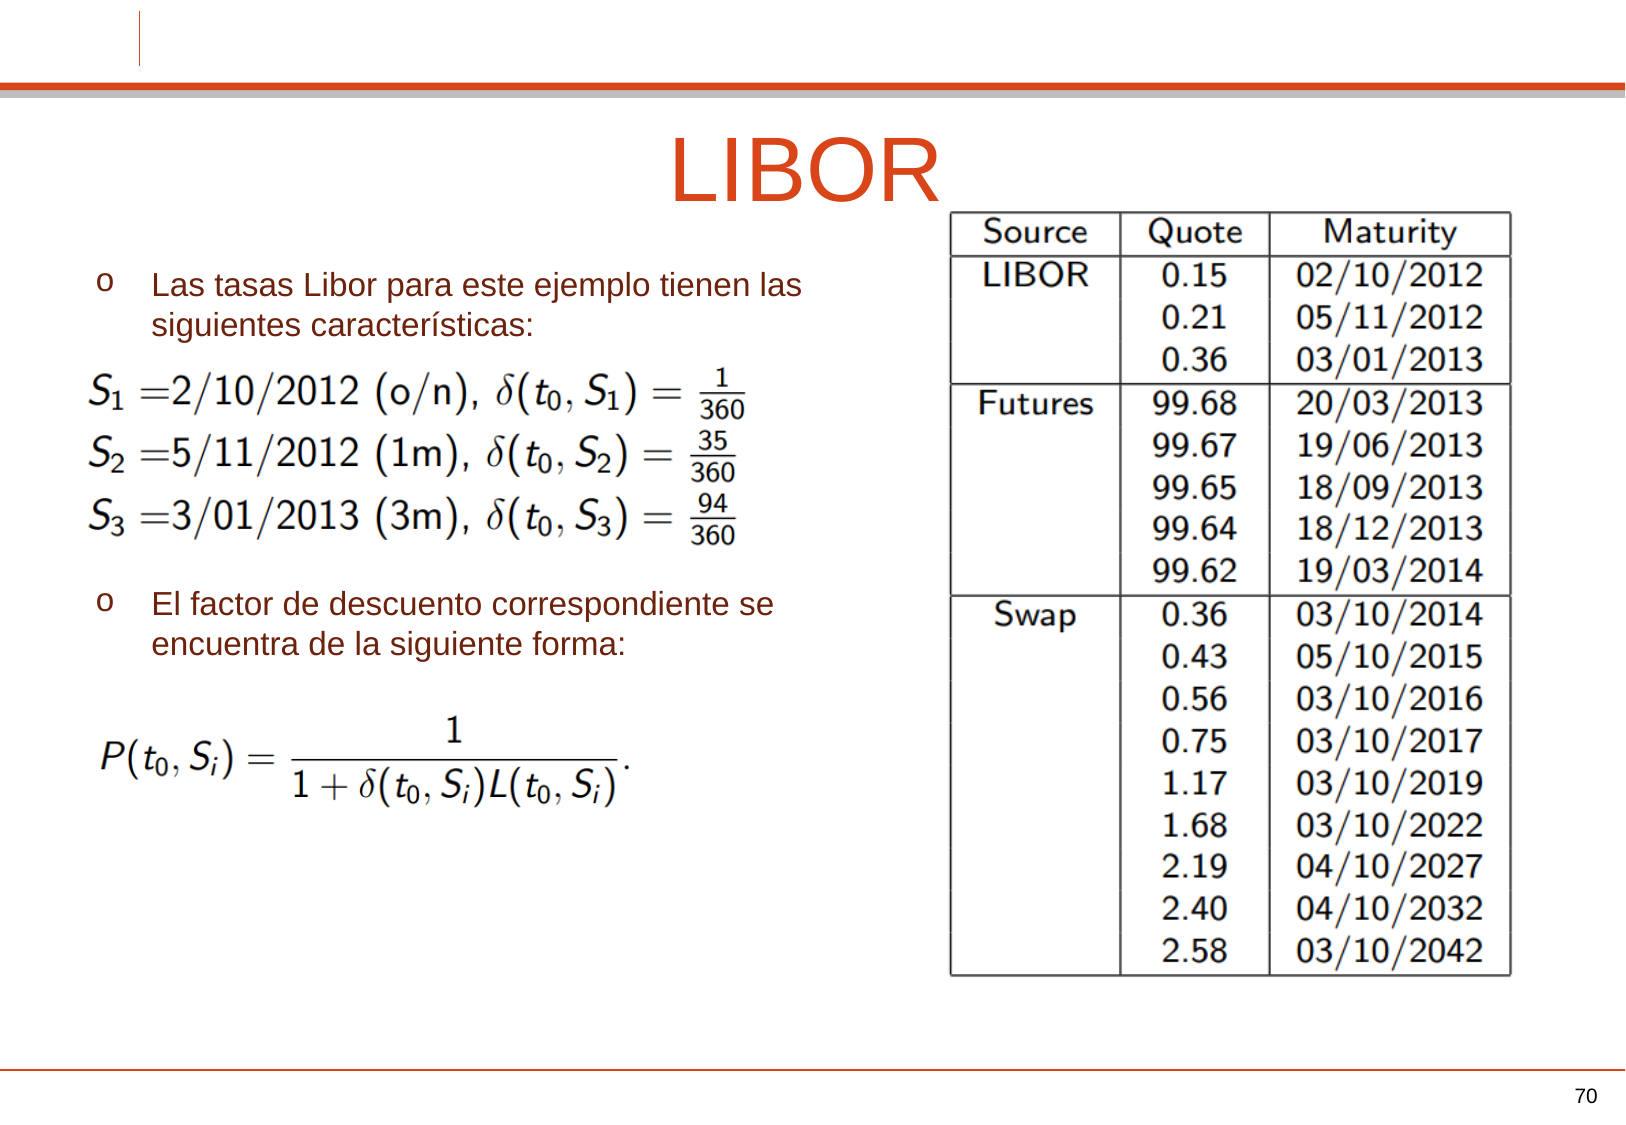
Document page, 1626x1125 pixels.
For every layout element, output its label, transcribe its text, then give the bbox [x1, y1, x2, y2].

picture [79, 682, 642, 835]
picture [942, 202, 1519, 988]
title LIBOR [80, 101, 1534, 256]
picture [80, 358, 753, 551]
slide_number ‹#› [1438, 1074, 1613, 1125]
list Las tasas Libor para este ejemplo tienen las siguientes características: El factor de descuento correspondiente se encuentra de la siguiente forma: [80, 255, 907, 858]
